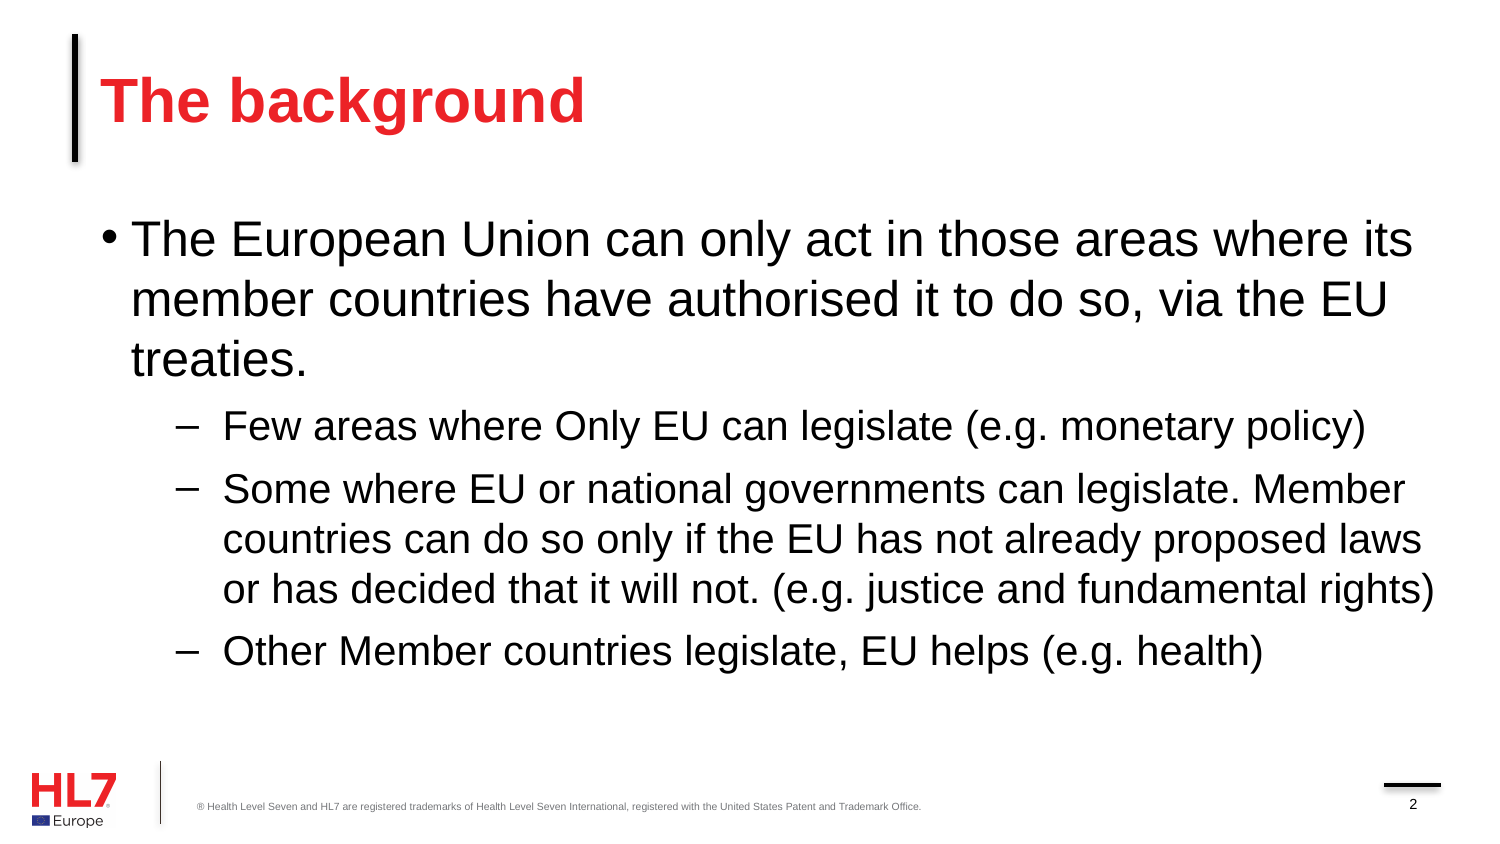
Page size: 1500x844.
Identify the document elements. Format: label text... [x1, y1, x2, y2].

picture [32, 773, 116, 828]
footer ® Health Level Seven and HL7 are registered trademarks of Health Level Seven International, registered with the United States Patent and Trademark Office. [196, 786, 941, 813]
title The background [100, 33, 1451, 163]
slide_number 2 [1391, 786, 1436, 813]
list The European Union can only act in those areas where its member countries have authorised it to do so, via the EU treaties. Few areas where Only EU can legislate (e.g. monetary policy) Some where EU or national governments can legislate. Member countries can do so only if the EU has not already proposed laws or has decided that it will not. (e.g. justice and fundamental rights) Other Member countries legislate, EU helps (e.g. health) [100, 206, 1451, 753]
